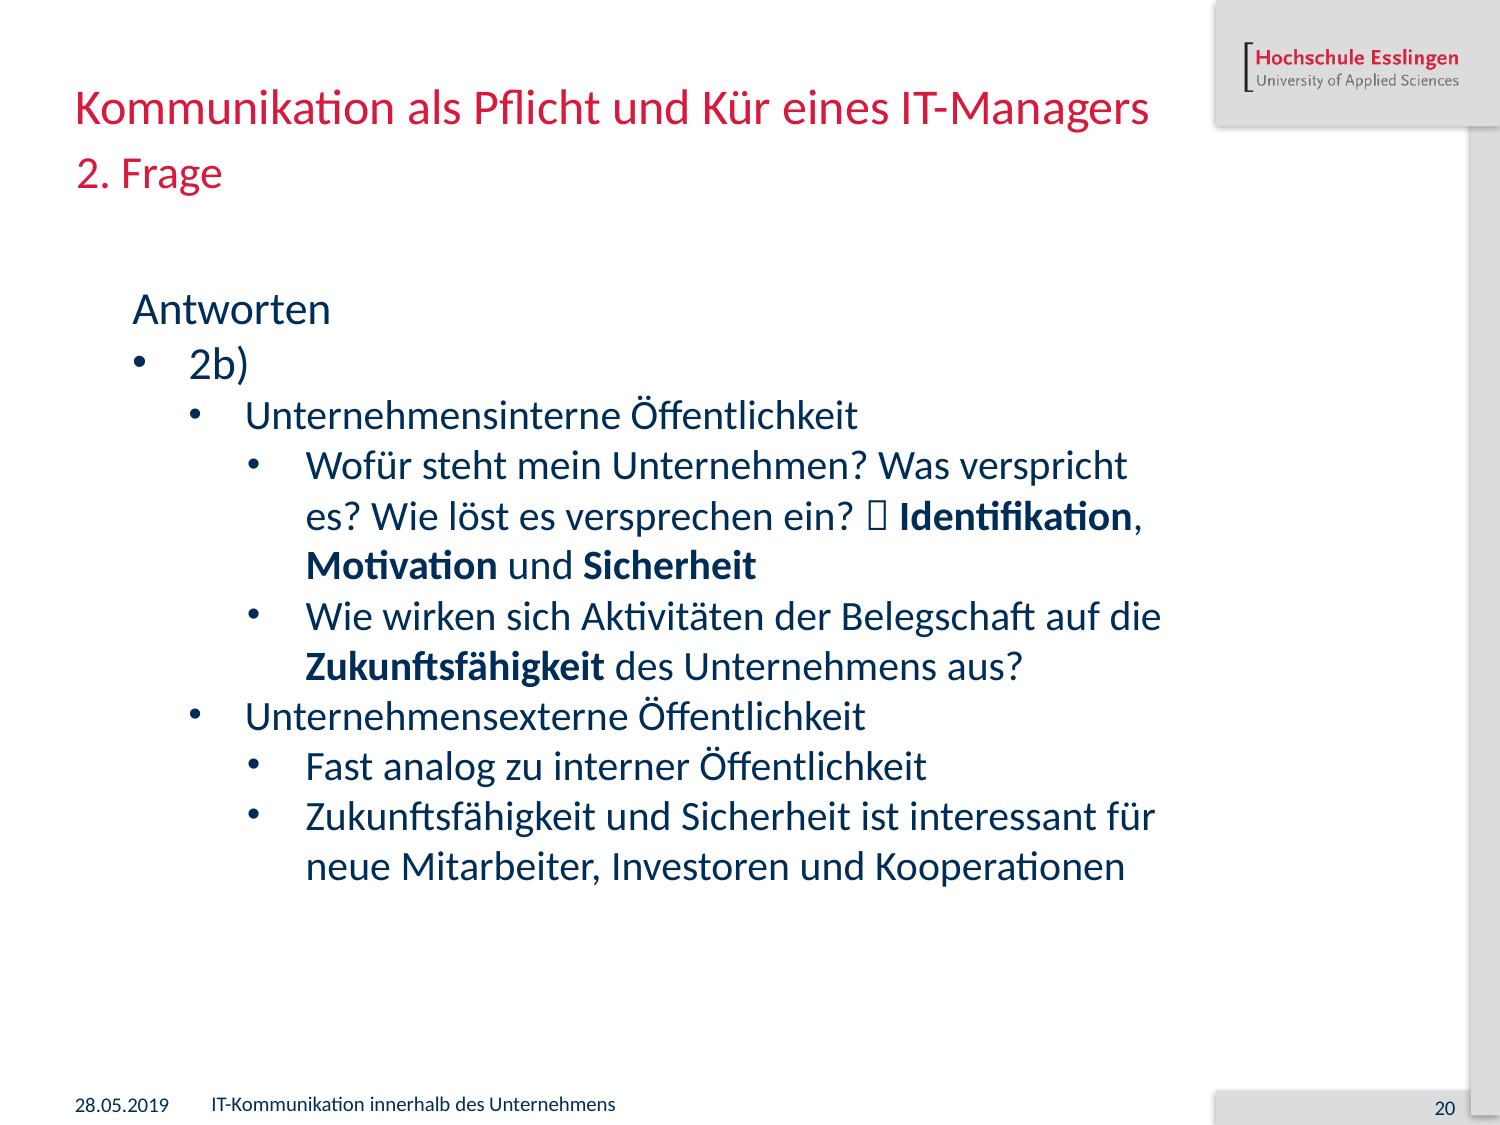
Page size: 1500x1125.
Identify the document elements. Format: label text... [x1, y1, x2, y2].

footer IT-Kommunikation innerhalb des Unternehmens [211, 1090, 1188, 1125]
list 2. Frage [76, 142, 1188, 207]
slide_number 20 [1376, 1094, 1471, 1125]
list Antworten 2b) Unternehmensinterne Öffentlichkeit Wofür steht mein Unternehmen? Was verspricht es? Wie löst es versprechen ein?  Identifikation, Motivation und Sicherheit Wie wirken sich Aktivitäten der Belegschaft auf die Zukunftsfähigkeit des Unternehmens aus? Unternehmensexterne Öffentlichkeit Fast analog zu interner Öffentlichkeit Zukunftsfähigkeit und Sicherheit ist interessant für neue Mitarbeiter, Investoren und Kooperationen [76, 278, 1188, 1057]
title Kommunikation als Pflicht und Kür eines IT-Managers [75, 75, 1188, 136]
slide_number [74, 1090, 211, 1125]
